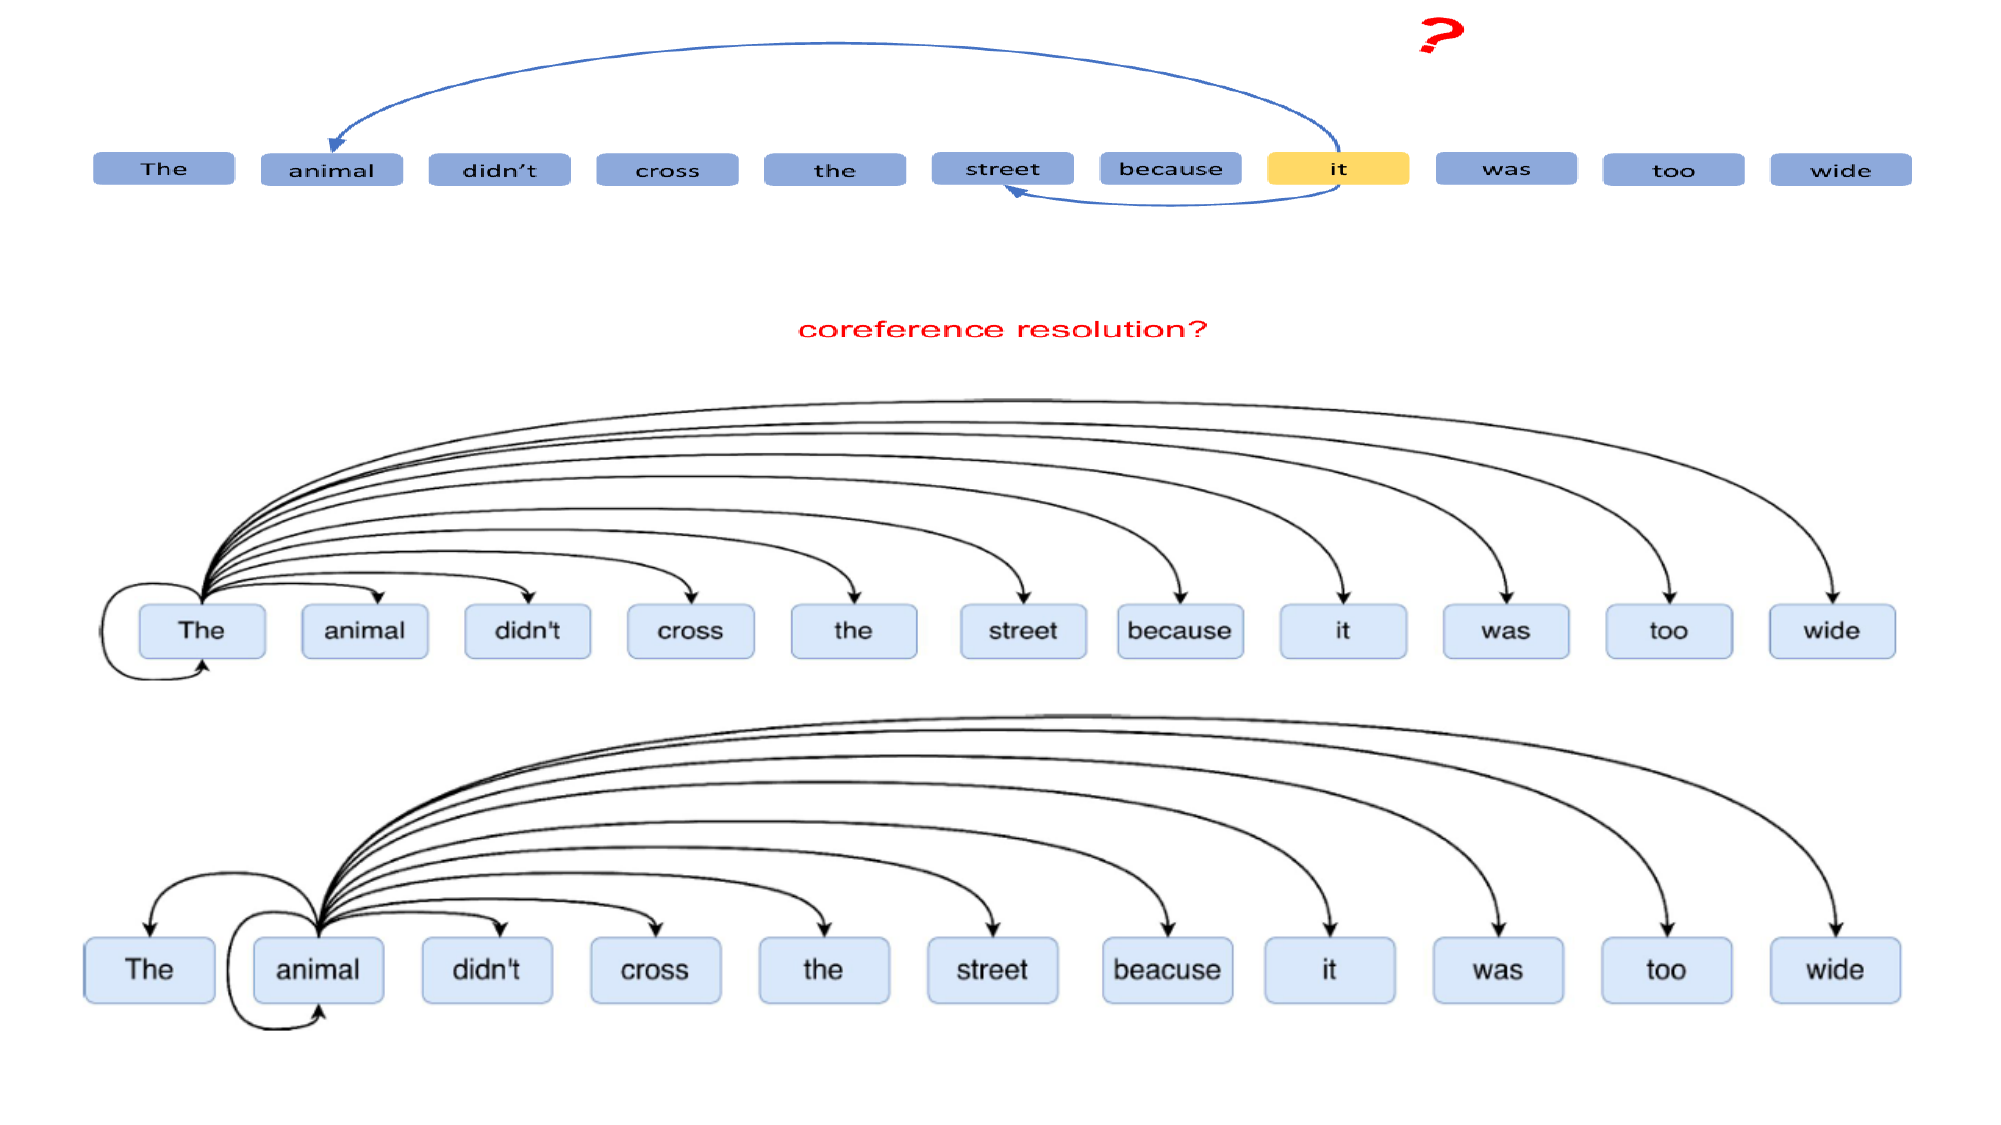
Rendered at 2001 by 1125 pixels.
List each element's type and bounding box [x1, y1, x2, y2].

picture [77, 381, 1923, 1056]
picture [77, 0, 1923, 350]
